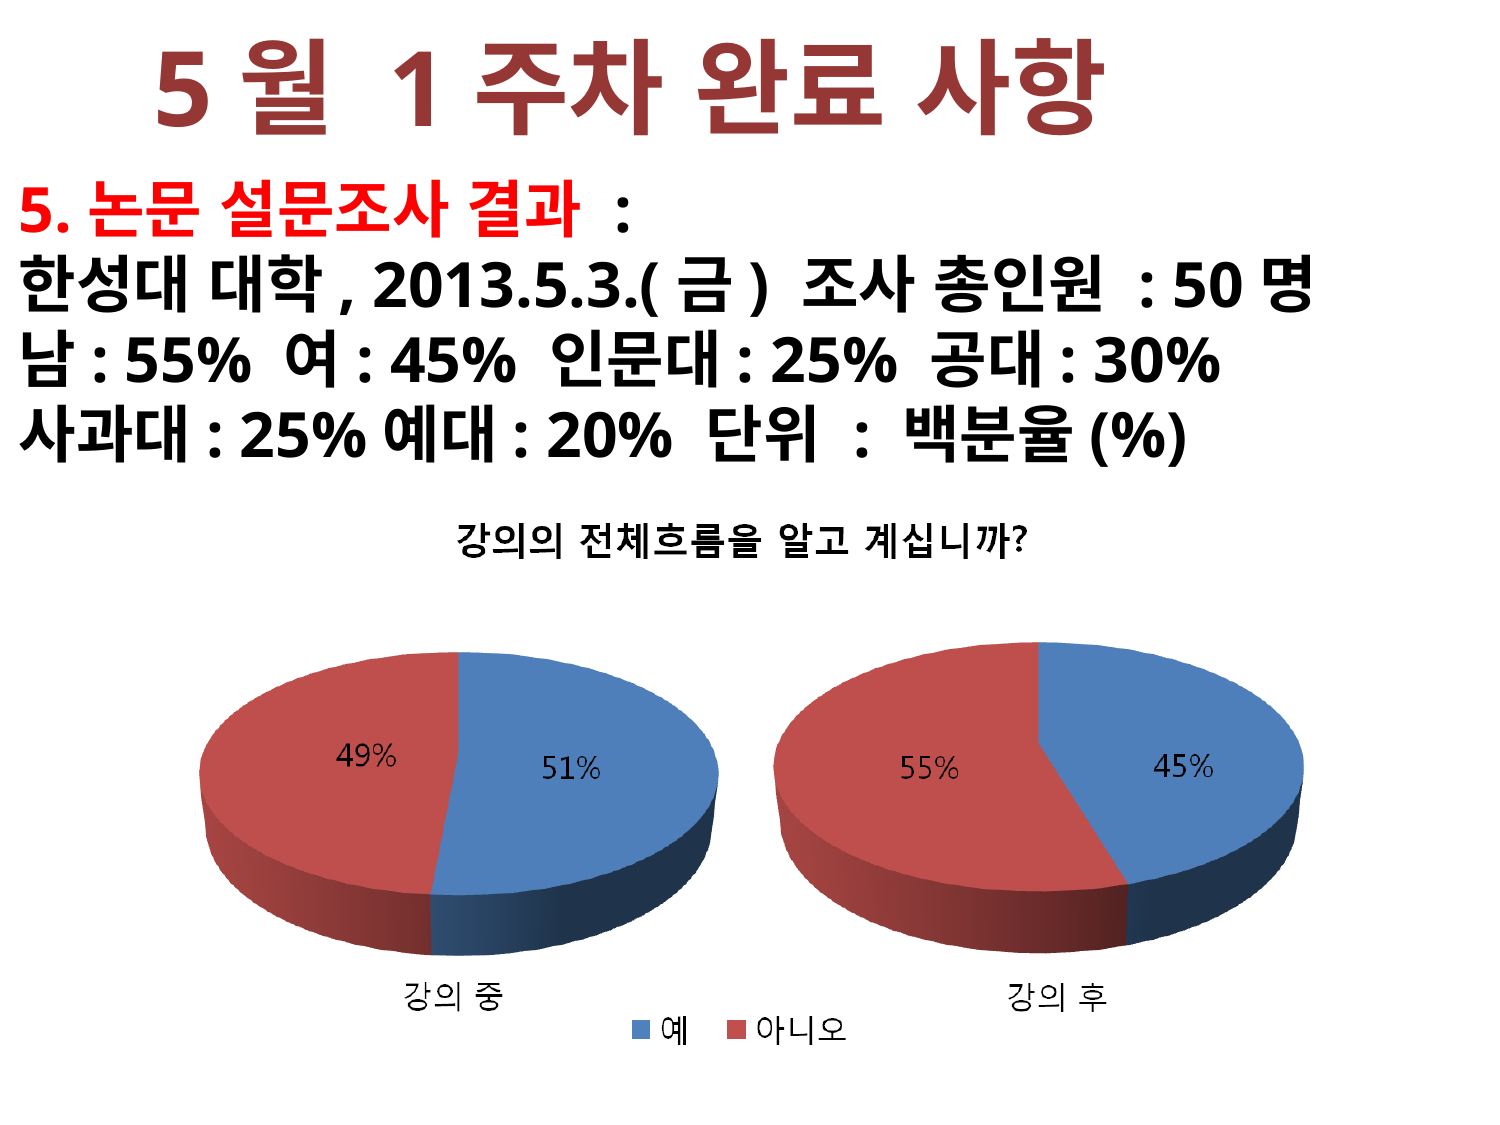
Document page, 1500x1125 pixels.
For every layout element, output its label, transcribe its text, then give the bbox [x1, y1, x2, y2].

text_box 5.논문 설문조사 결과 : 한성대 대학, 2013.5.3.(금) 조사 총인원 : 50명 남: 55% 여: 45% 인문대: 25% 공대: 30% 사과대: 25%예대: 20% 단위 : 백분율(%) [3, 162, 1500, 422]
picture [0, 422, 1500, 1068]
text_box 5월 1주차 완료 사항 [138, 14, 1252, 155]
